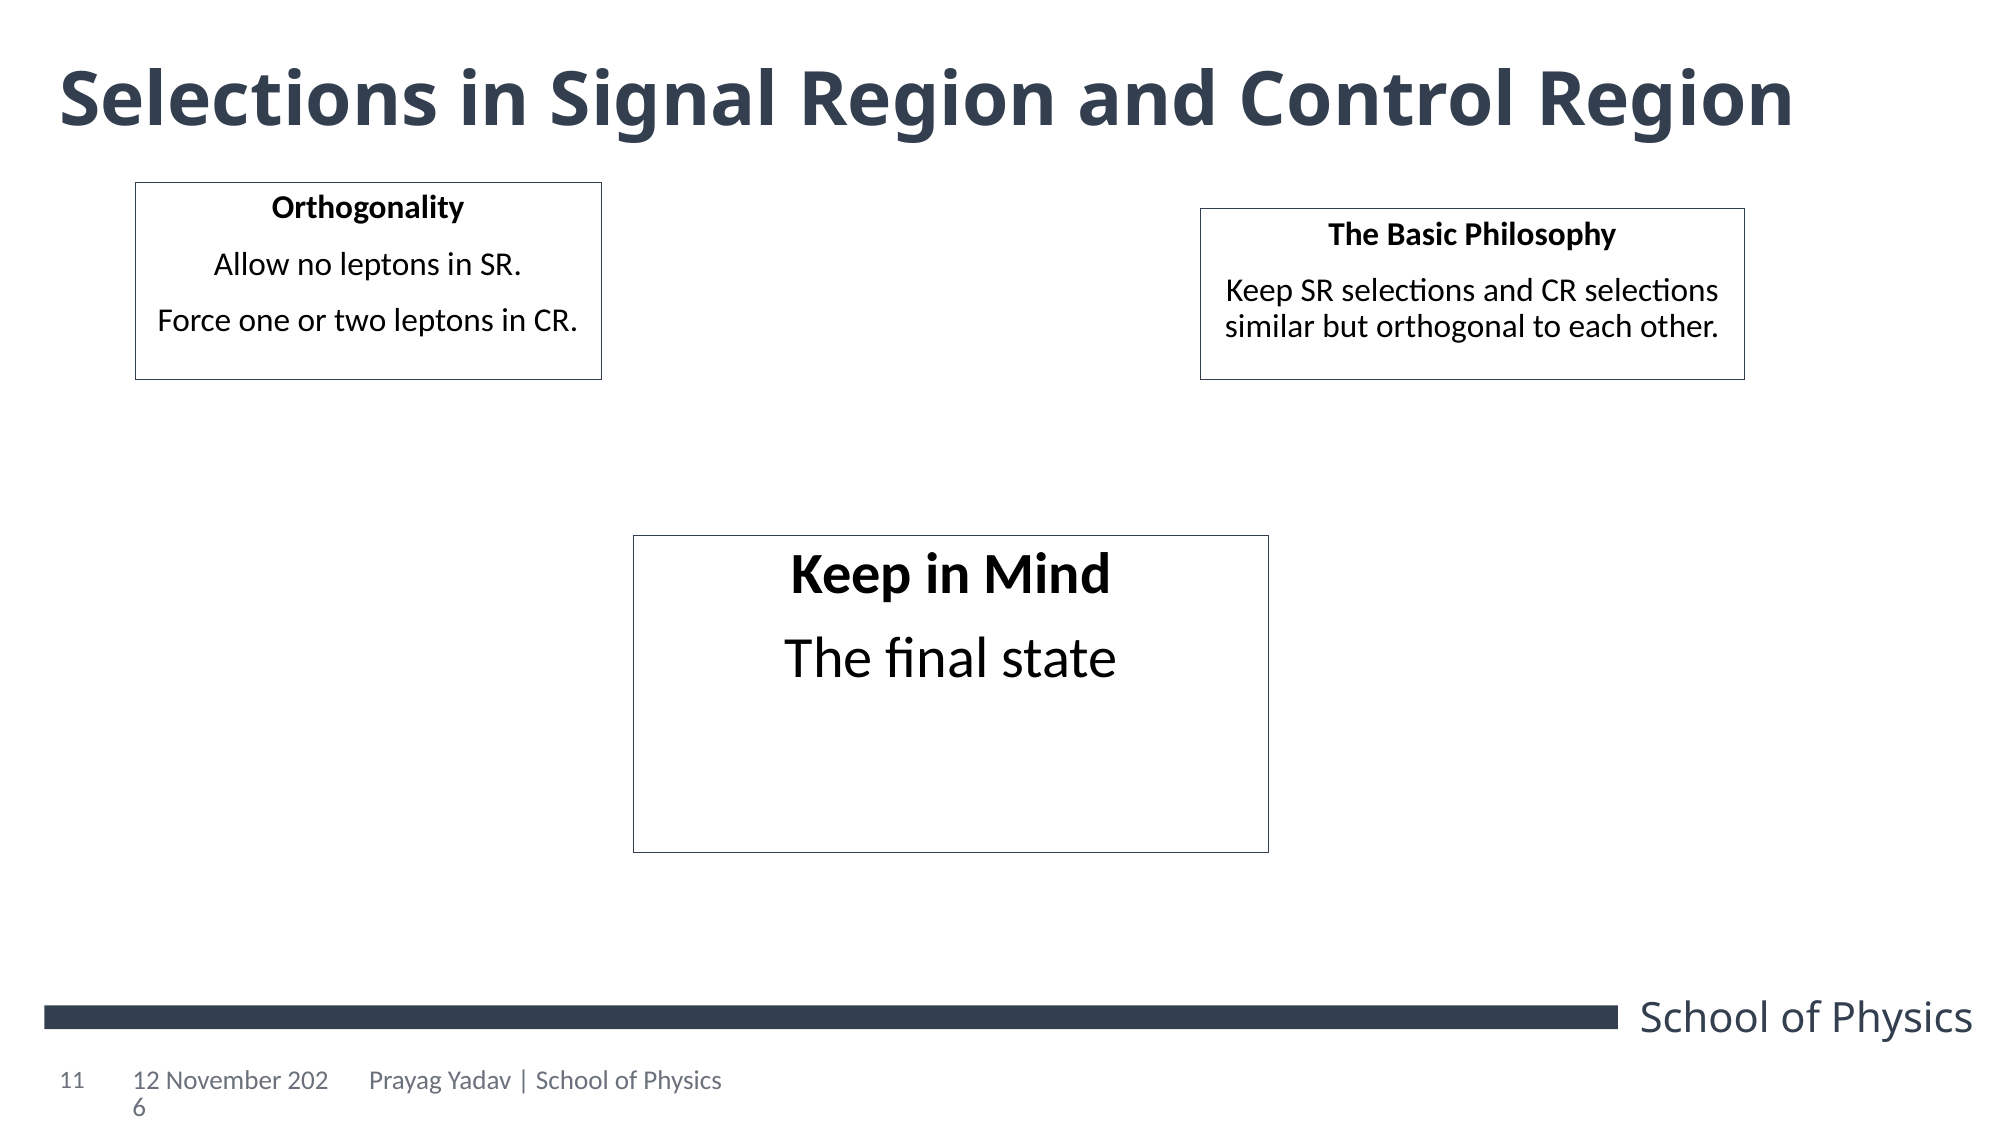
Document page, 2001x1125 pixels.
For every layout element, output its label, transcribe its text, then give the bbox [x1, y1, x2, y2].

slide_number 11 [44, 1048, 111, 1109]
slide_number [117, 1048, 354, 1109]
title Selections in Signal Region and Control Region [44, 44, 1859, 158]
footer Prayag Yadav | School of Physics [354, 1048, 1030, 1109]
list The Basic Philosophy Keep SR selections and CR selections similar but orthogonal to each other. [1200, 208, 1745, 380]
text_box Orthogonality Allow no leptons in SR. Force one or two leptons in CR. [135, 182, 602, 380]
